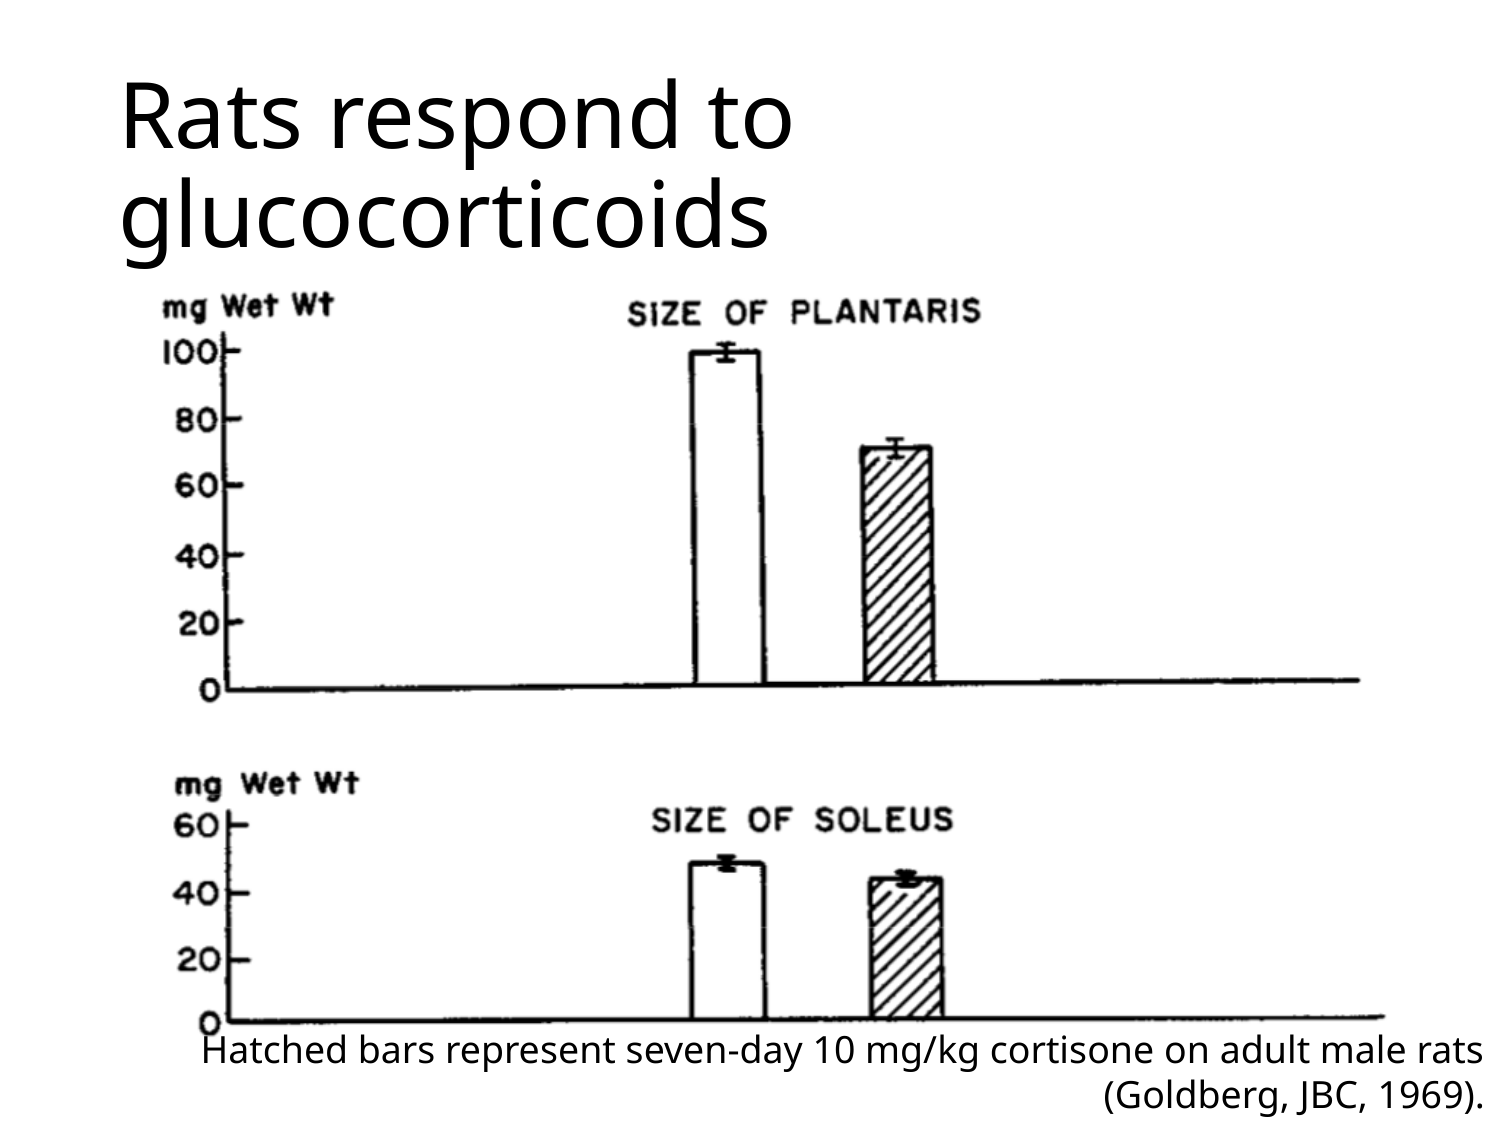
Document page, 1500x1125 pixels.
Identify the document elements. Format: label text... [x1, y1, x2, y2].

picture [157, 753, 1397, 1060]
text_box Hatched bars represent seven-day 10 mg/kg cortisone on adult male rats (Goldberg, JBC, 1969). [0, 1018, 1500, 1124]
title Rats respond to glucocorticoids [103, 59, 1397, 278]
picture [130, 276, 1370, 718]
